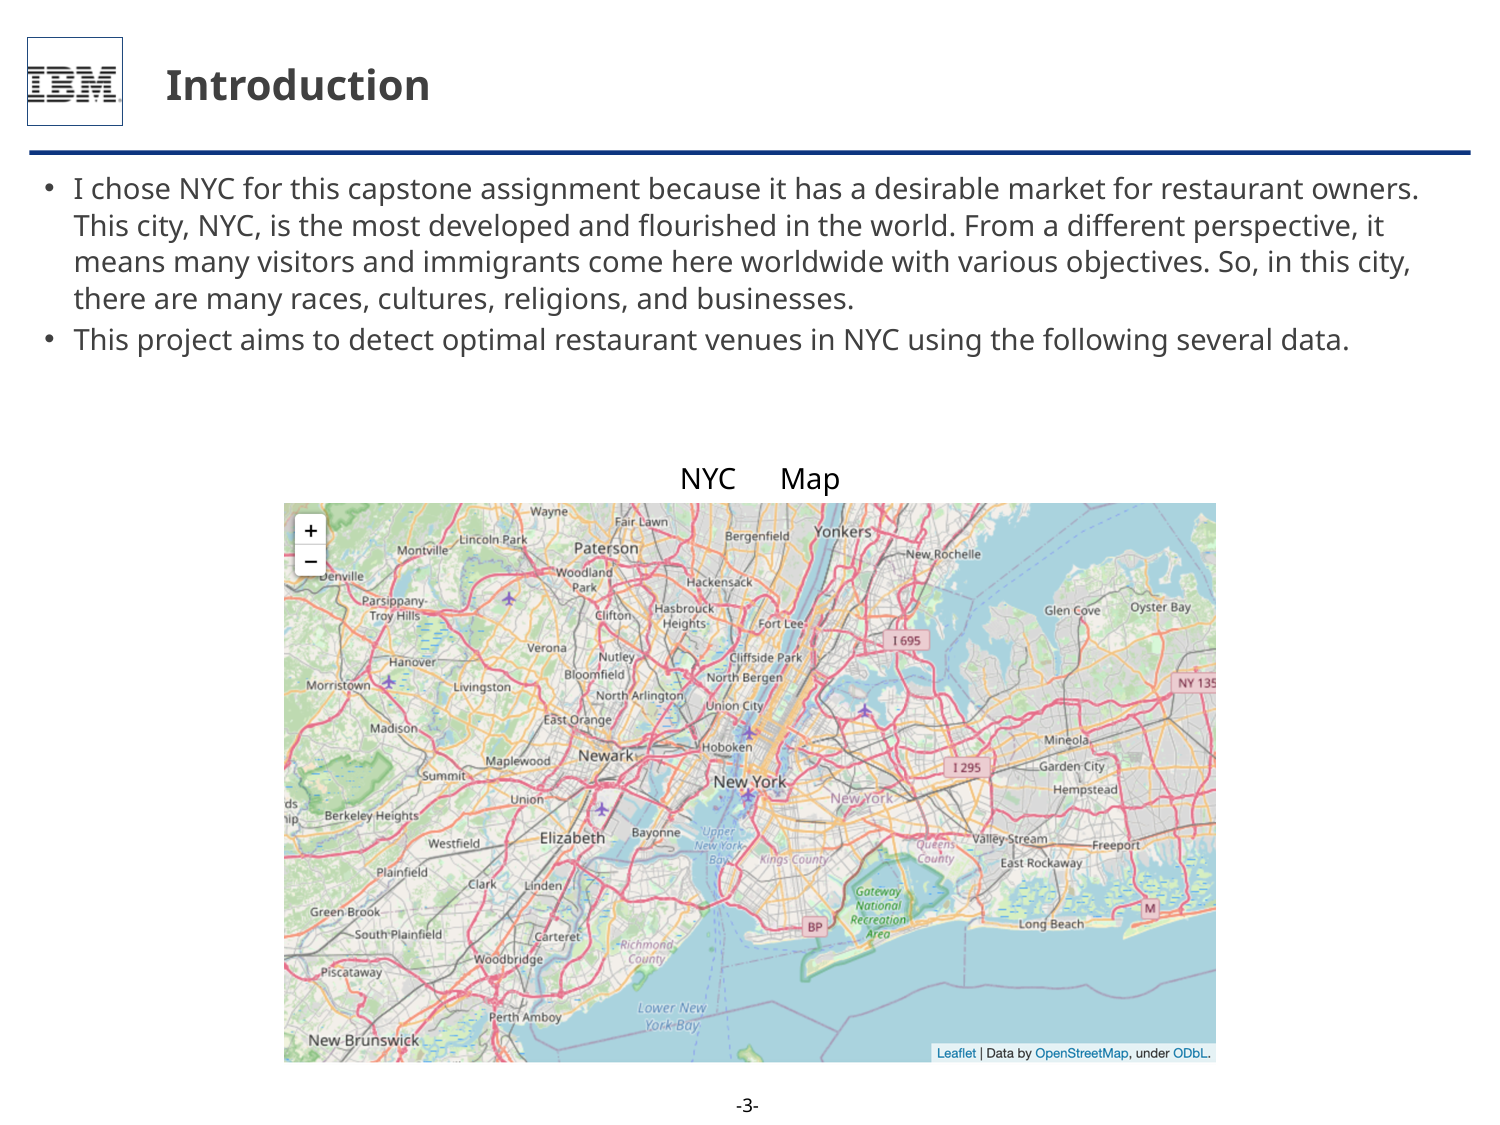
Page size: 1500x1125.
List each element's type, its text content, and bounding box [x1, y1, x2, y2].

list I chose NYC for this capstone assignment because it has a desirable market for restaurant owners. This city, NYC, is the most developed and flourished in the world. From a different perspective, it means many visitors and immigrants come here worldwide with various objectives. So, in this city, there are many races, cultures, religions, and businesses. This project aims to detect optimal restaurant venues in NYC using the following several data. [29, 160, 1471, 280]
picture [284, 503, 1216, 1066]
title Introduction [151, 38, 1471, 130]
slide_number -2- [708, 1091, 788, 1119]
text_box NYC Map [665, 452, 856, 501]
picture [28, 38, 122, 125]
